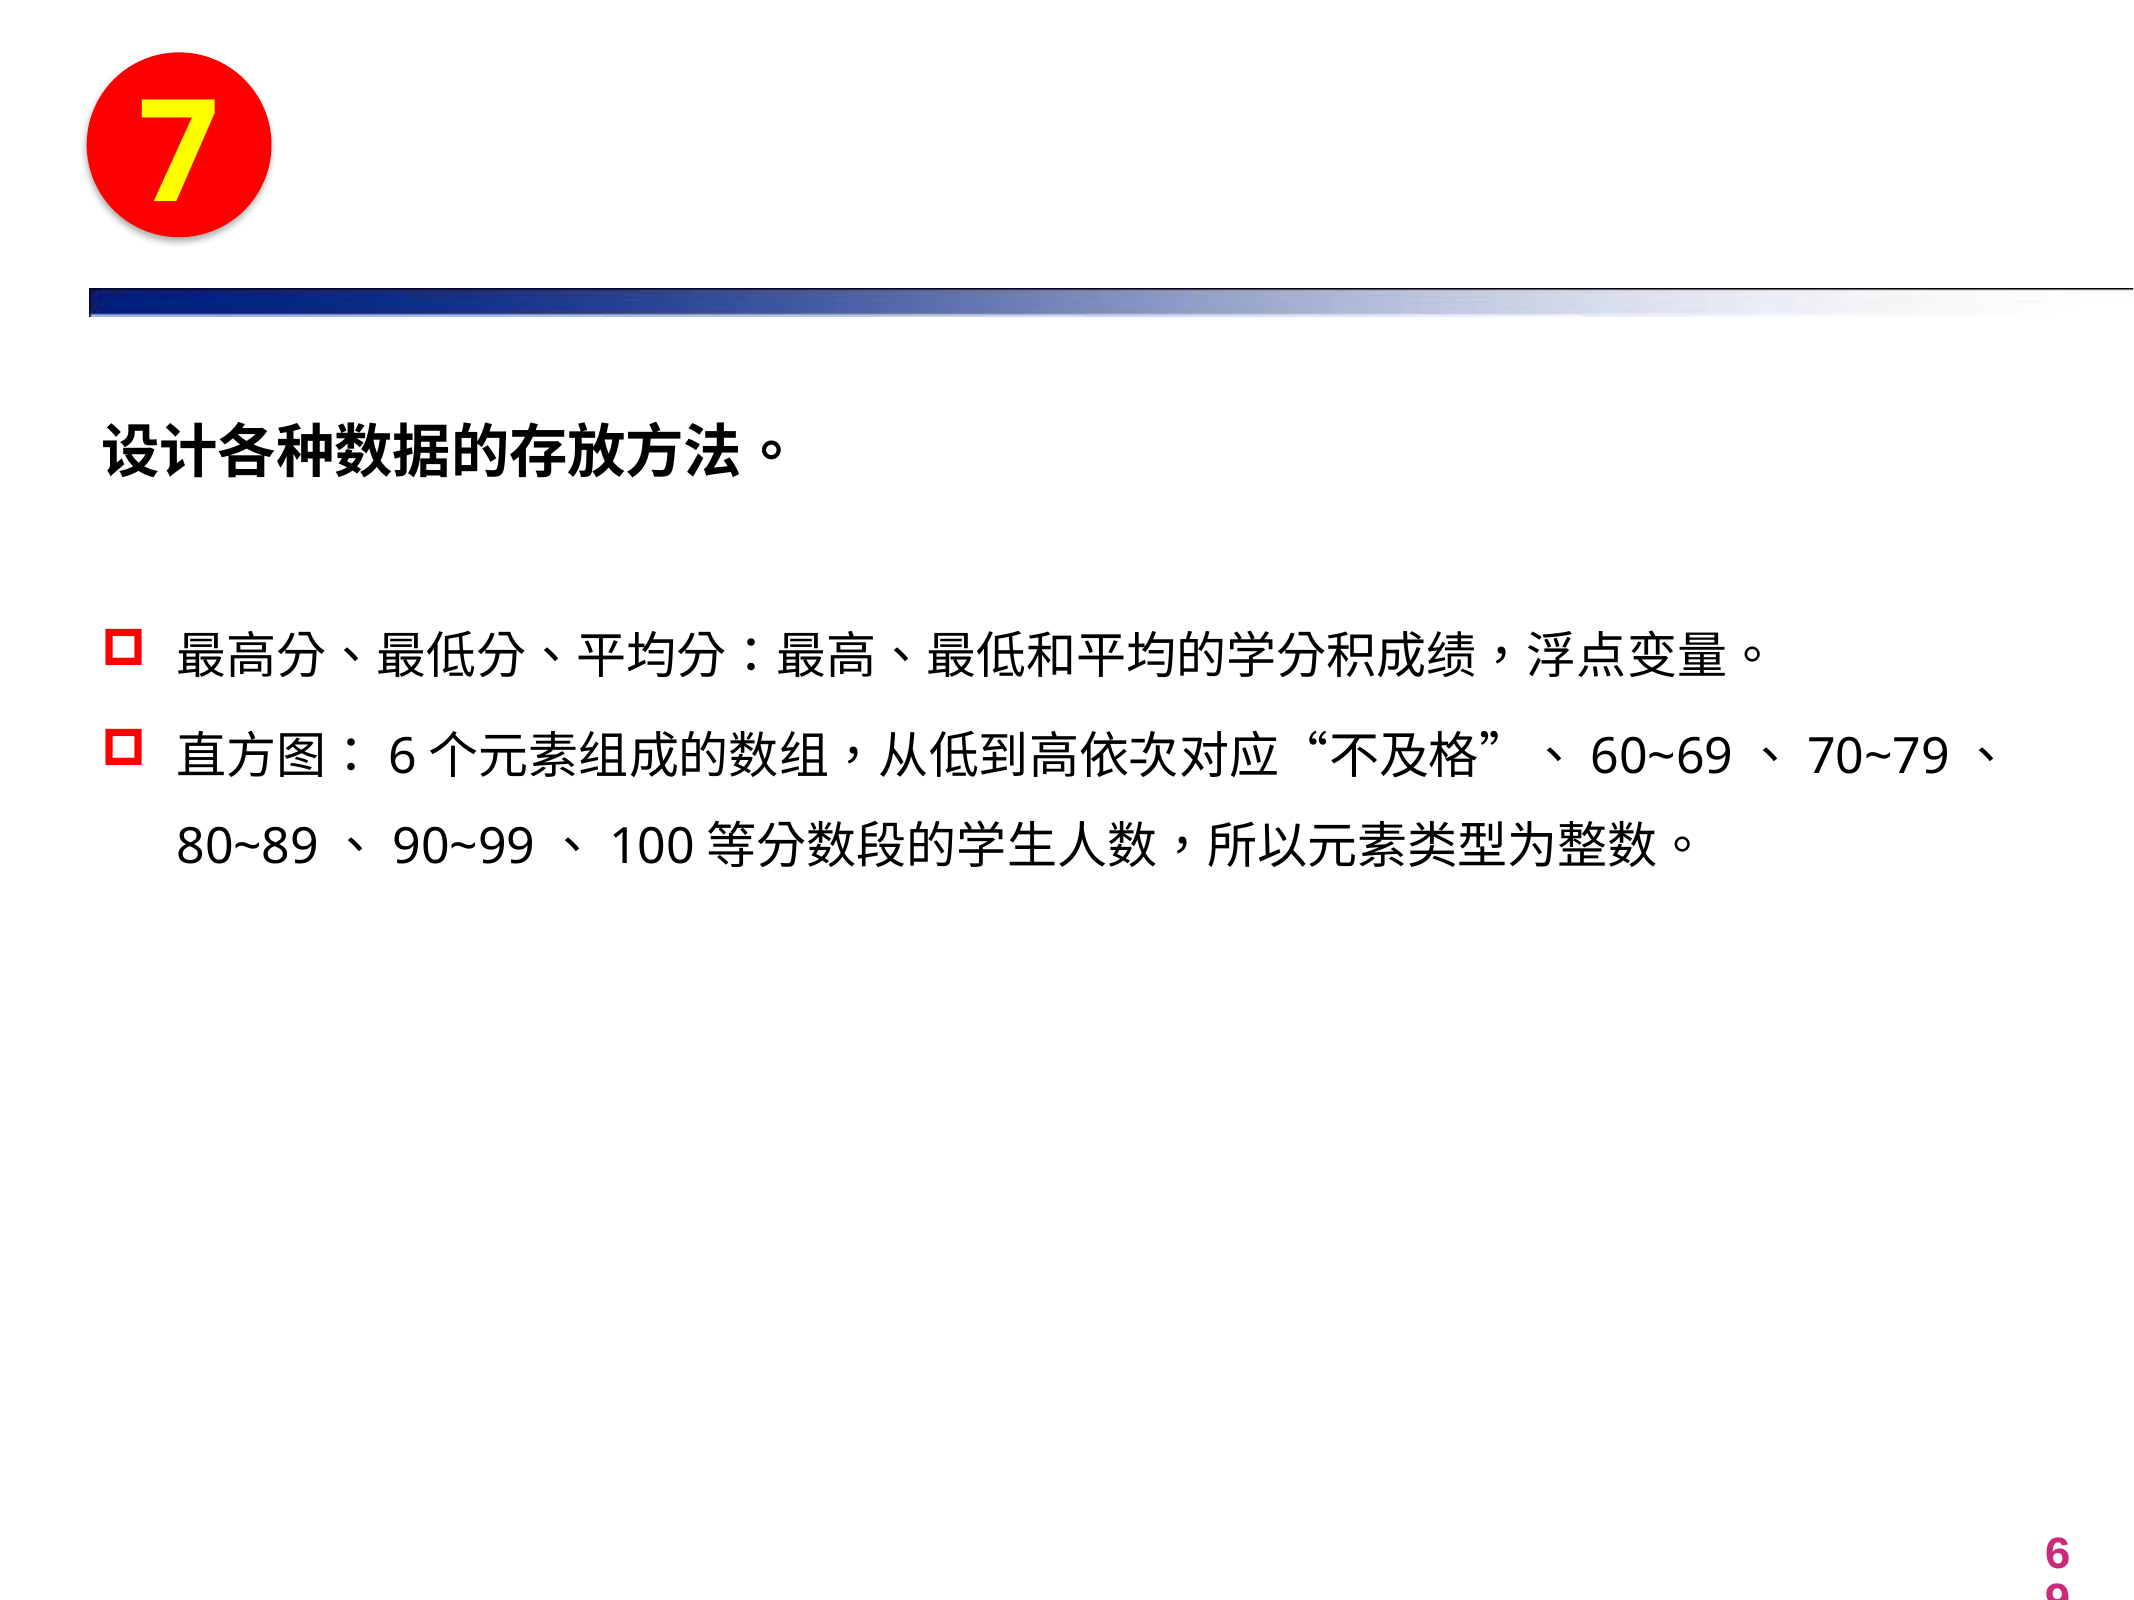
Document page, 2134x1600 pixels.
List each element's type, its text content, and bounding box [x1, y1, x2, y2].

text_box 7 [84, 50, 274, 240]
picture [89, 288, 2134, 317]
slide_number 69 [2032, 1511, 2108, 1584]
text_box 设计各种数据的存放方法。 最高分、最低分、平均分：最高、最低和平均的学分积成绩，浮点变量。 直方图：6个元素组成的数组，从低到高依次对应“不及格”、60~69、70~79、80~89、90~99、100等分数段的学生人数，所以元素类型为整数。 [86, 371, 2058, 882]
